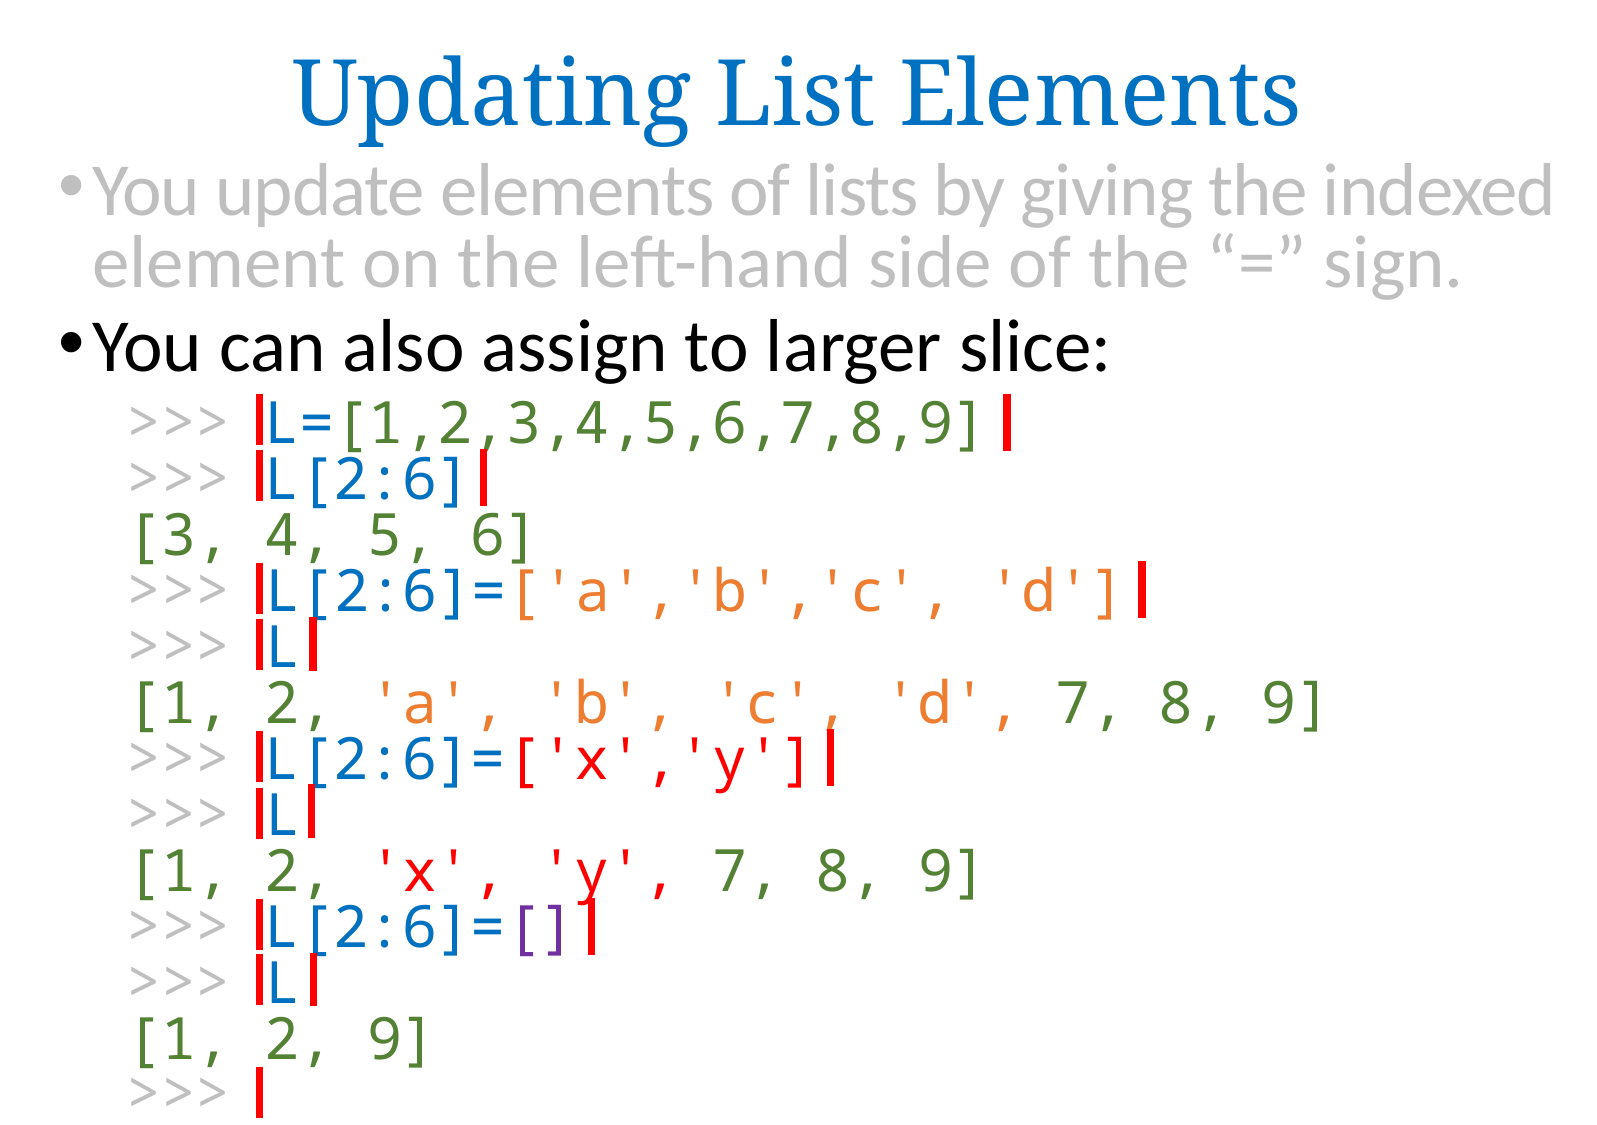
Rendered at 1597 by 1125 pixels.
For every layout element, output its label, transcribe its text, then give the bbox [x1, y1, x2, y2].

text_box >>> >>> >>> >>> >>> >>> >>> >>> >>> [43, 389, 273, 1125]
list You update elements of lists by giving the indexed element on the left-hand side of the “=” sign. You can also assign to larger slice: >>> L=[1,2,3,4,5,6,7,8,9] >>> L[2:6] [3, 4, 5, 6] >>> L[2:6]=['a','b','c', 'd'] L [1, 2, 'a', 'b', 'c', 'd', 7, 8, 9] >>> L[2:6]=['x','y'] L [1, 2, 'x', 'y', 7, 8, 9] >>> L[2:6]=[] L [1, 2, 9] >>> [43, 191, 1571, 1125]
title Updating List Elements [0, 0, 1597, 191]
